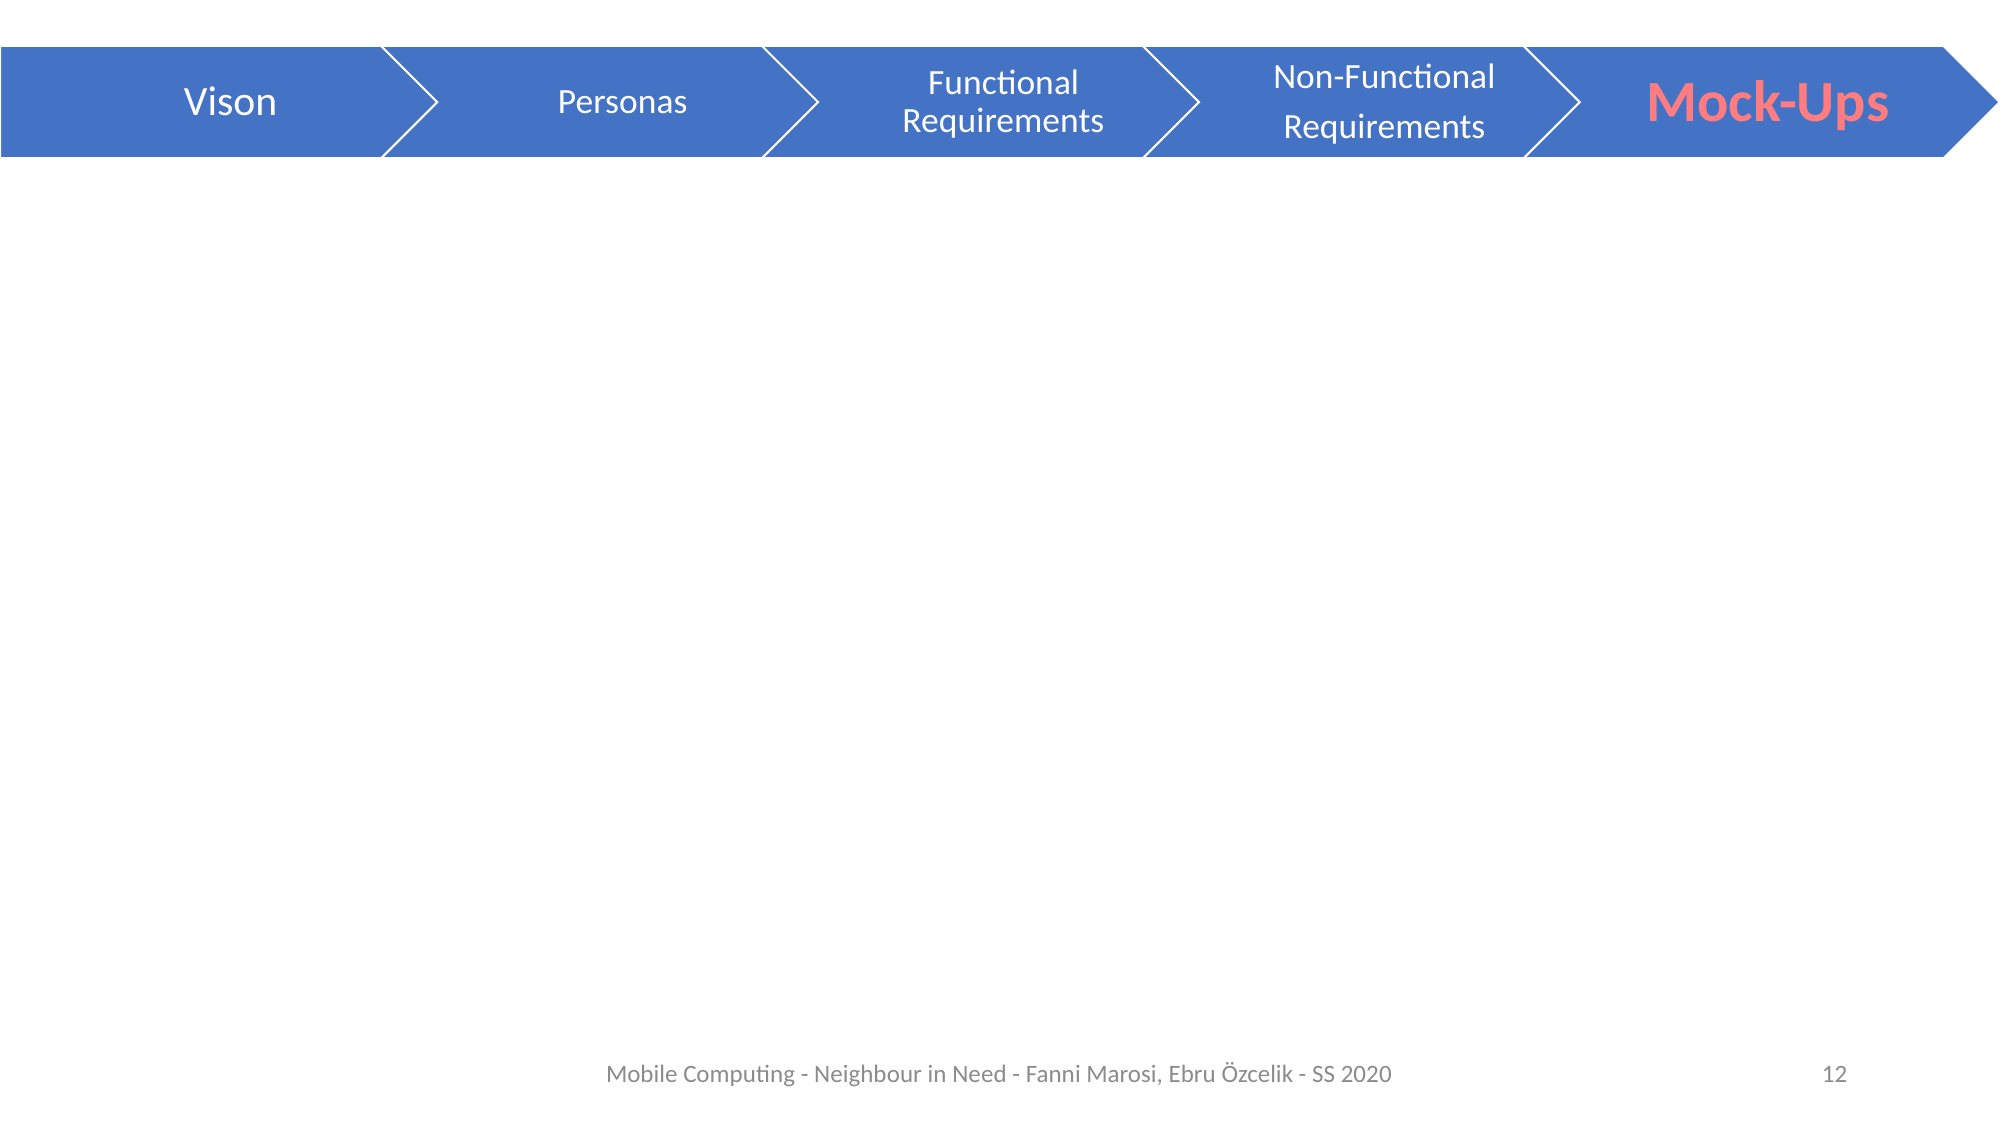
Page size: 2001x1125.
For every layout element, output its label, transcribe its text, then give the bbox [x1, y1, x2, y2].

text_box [0, 45, 2000, 159]
slide_number 12 [1412, 1042, 1863, 1103]
footer Mobile Computing - Neighbour in Need - Fanni Marosi, Ebru Özcelik - SS 2020 [388, 1042, 1412, 1103]
